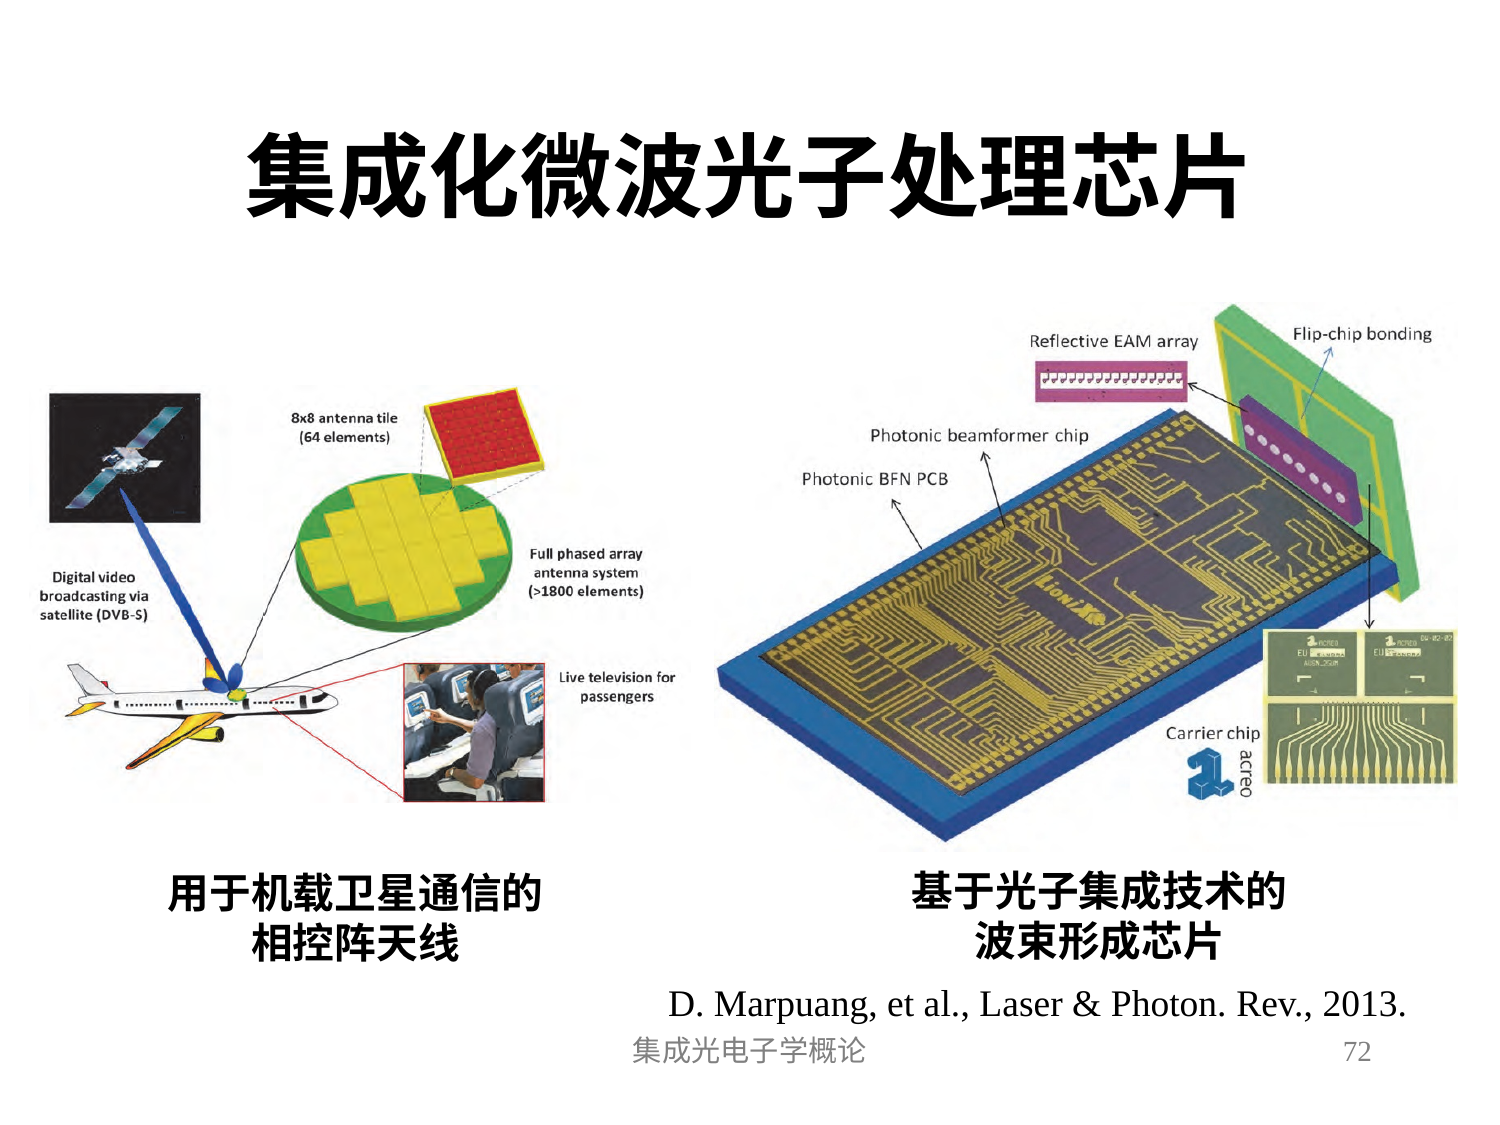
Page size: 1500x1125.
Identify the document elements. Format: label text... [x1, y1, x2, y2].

text_box D. Marpuang, et al., Laser & Photon. Rev., 2013. [575, 971, 1500, 1032]
title 集成化微波光子处理芯片 [112, 79, 1388, 268]
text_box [29, 349, 692, 977]
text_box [714, 302, 1458, 975]
slide_number 72 [1074, 1032, 1388, 1101]
footer 集成光电子学概论 [512, 1024, 988, 1101]
